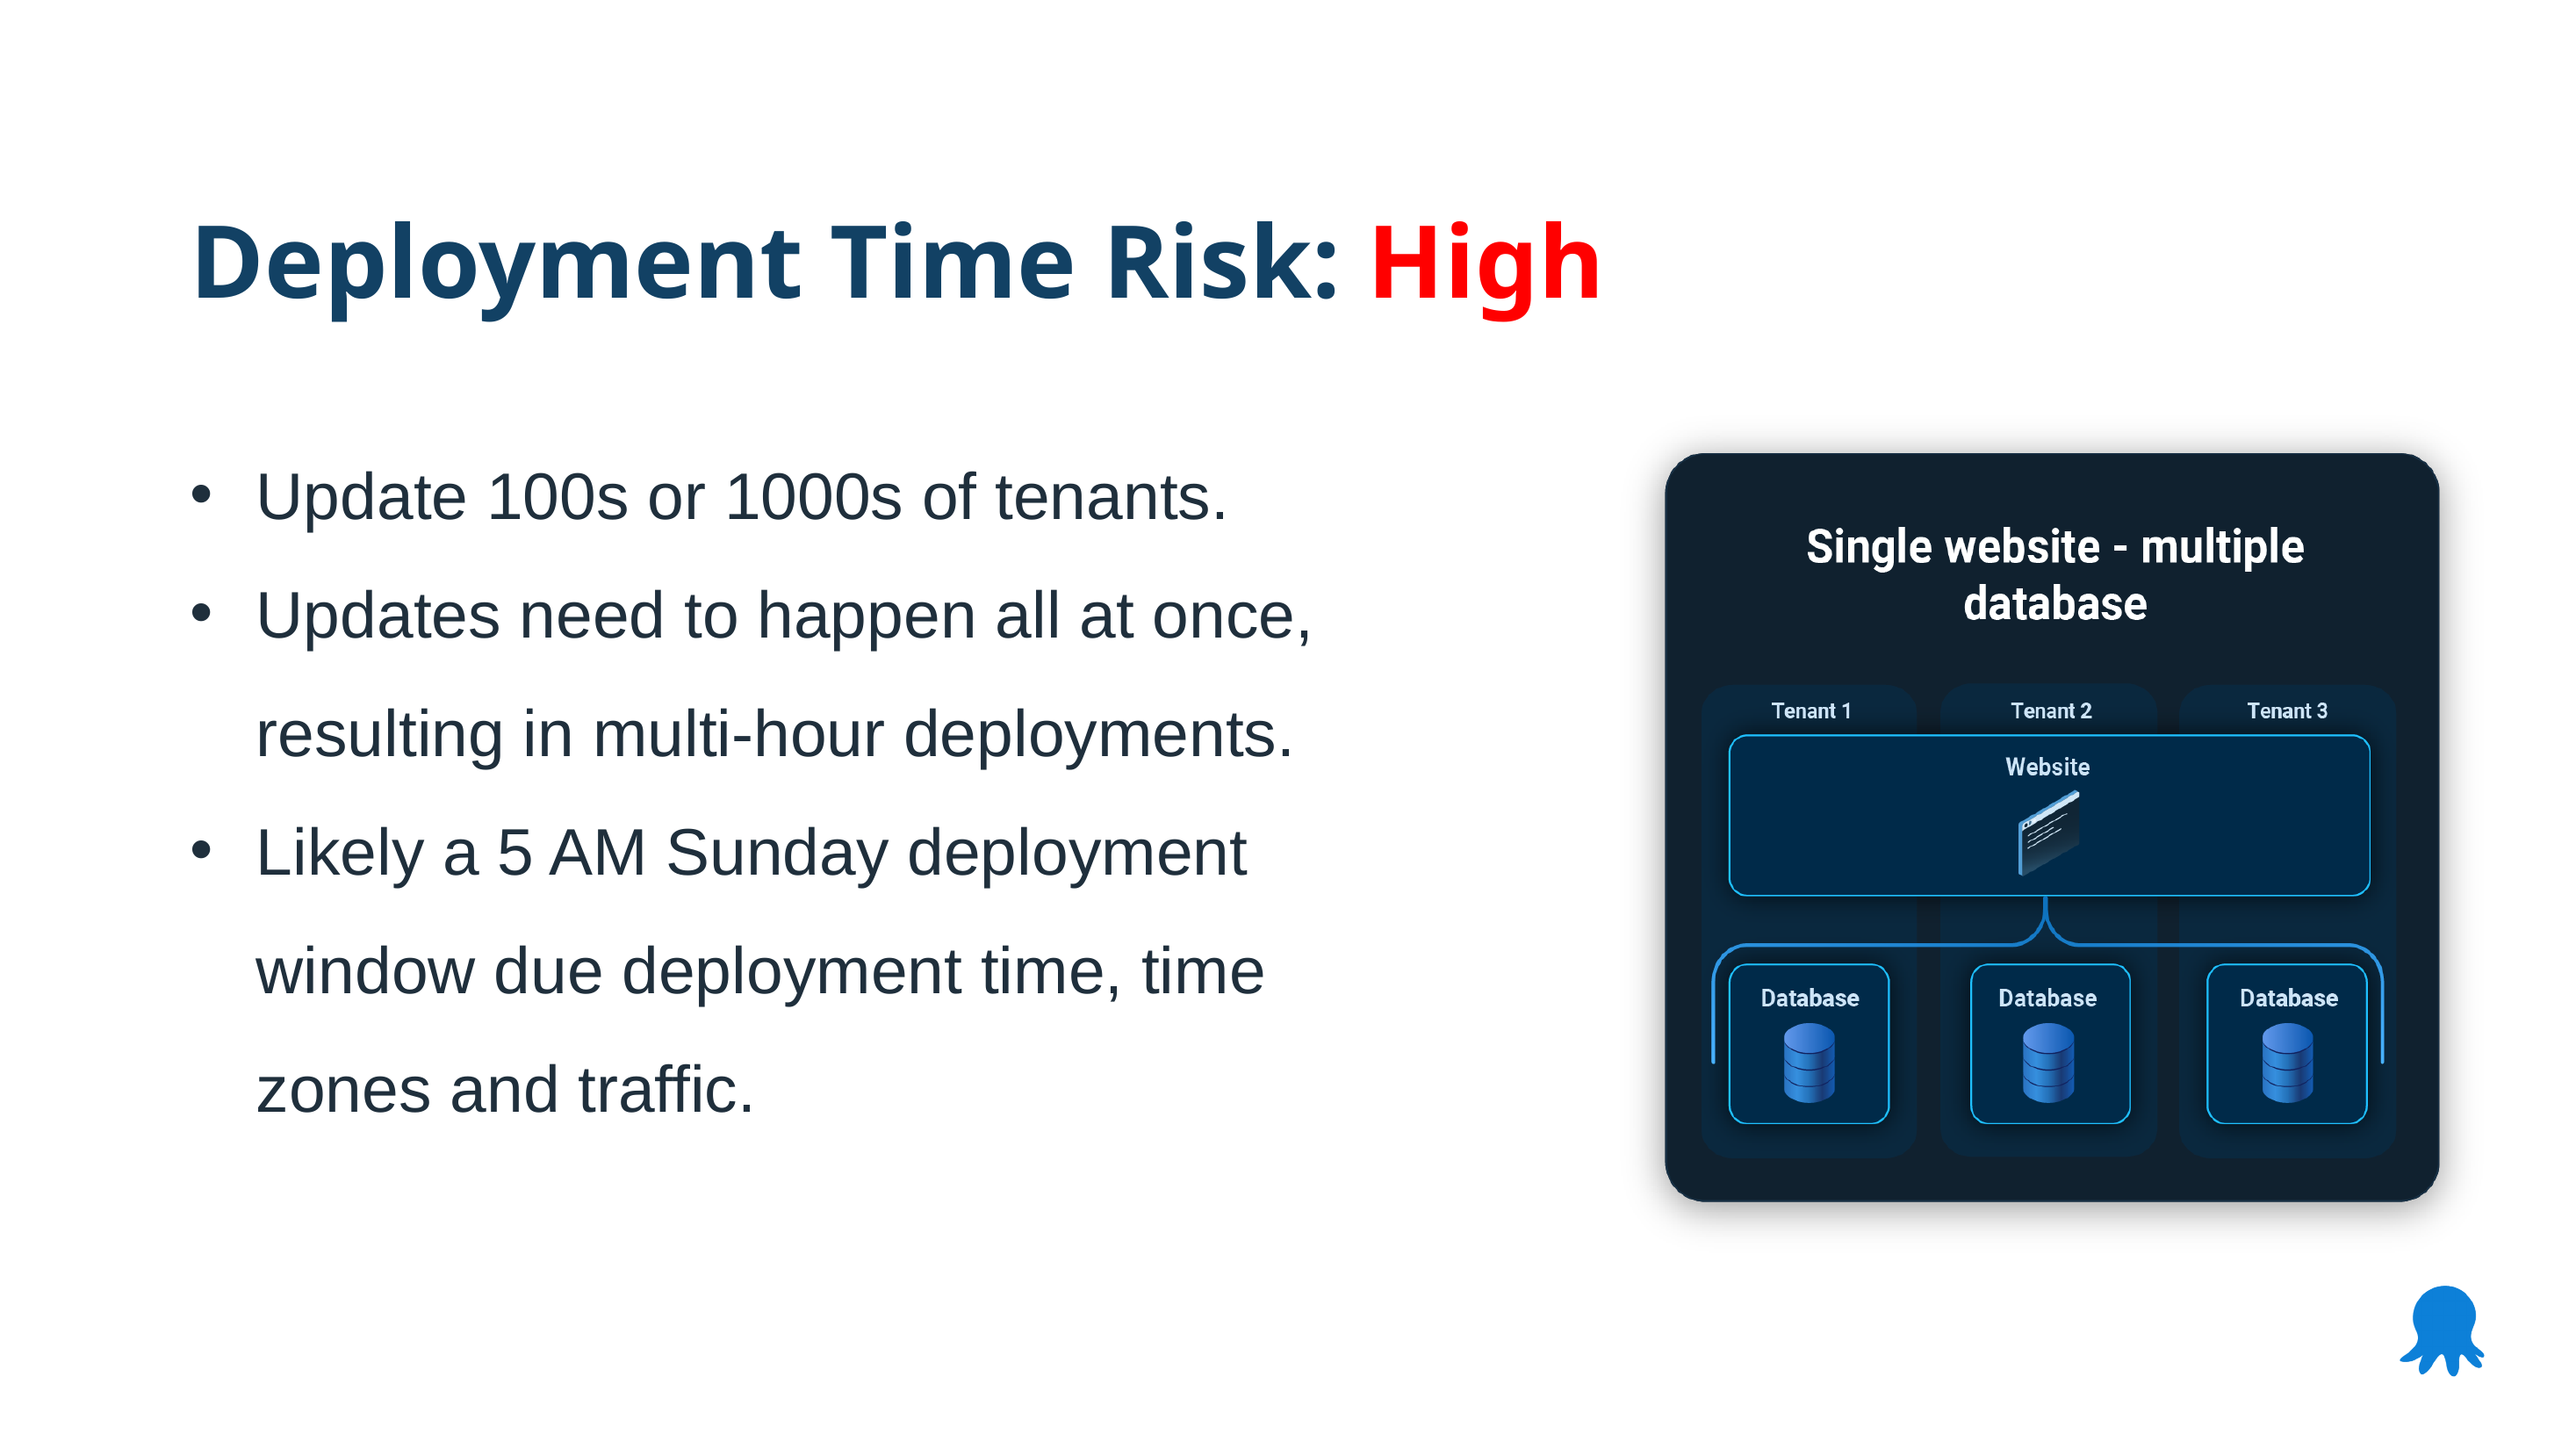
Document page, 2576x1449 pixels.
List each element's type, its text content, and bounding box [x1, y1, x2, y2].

picture [2399, 1286, 2493, 1377]
subtitle Deployment Time Risk: High [176, 173, 2393, 315]
picture [1601, 392, 2496, 1275]
list Update 100s or 1000s of tenants. Updates need to happen all at once, resulting in multi-hour deployments. Likely a 5 AM Sunday deployment window due deployment time, time zones and traffic. [176, 407, 1468, 1297]
